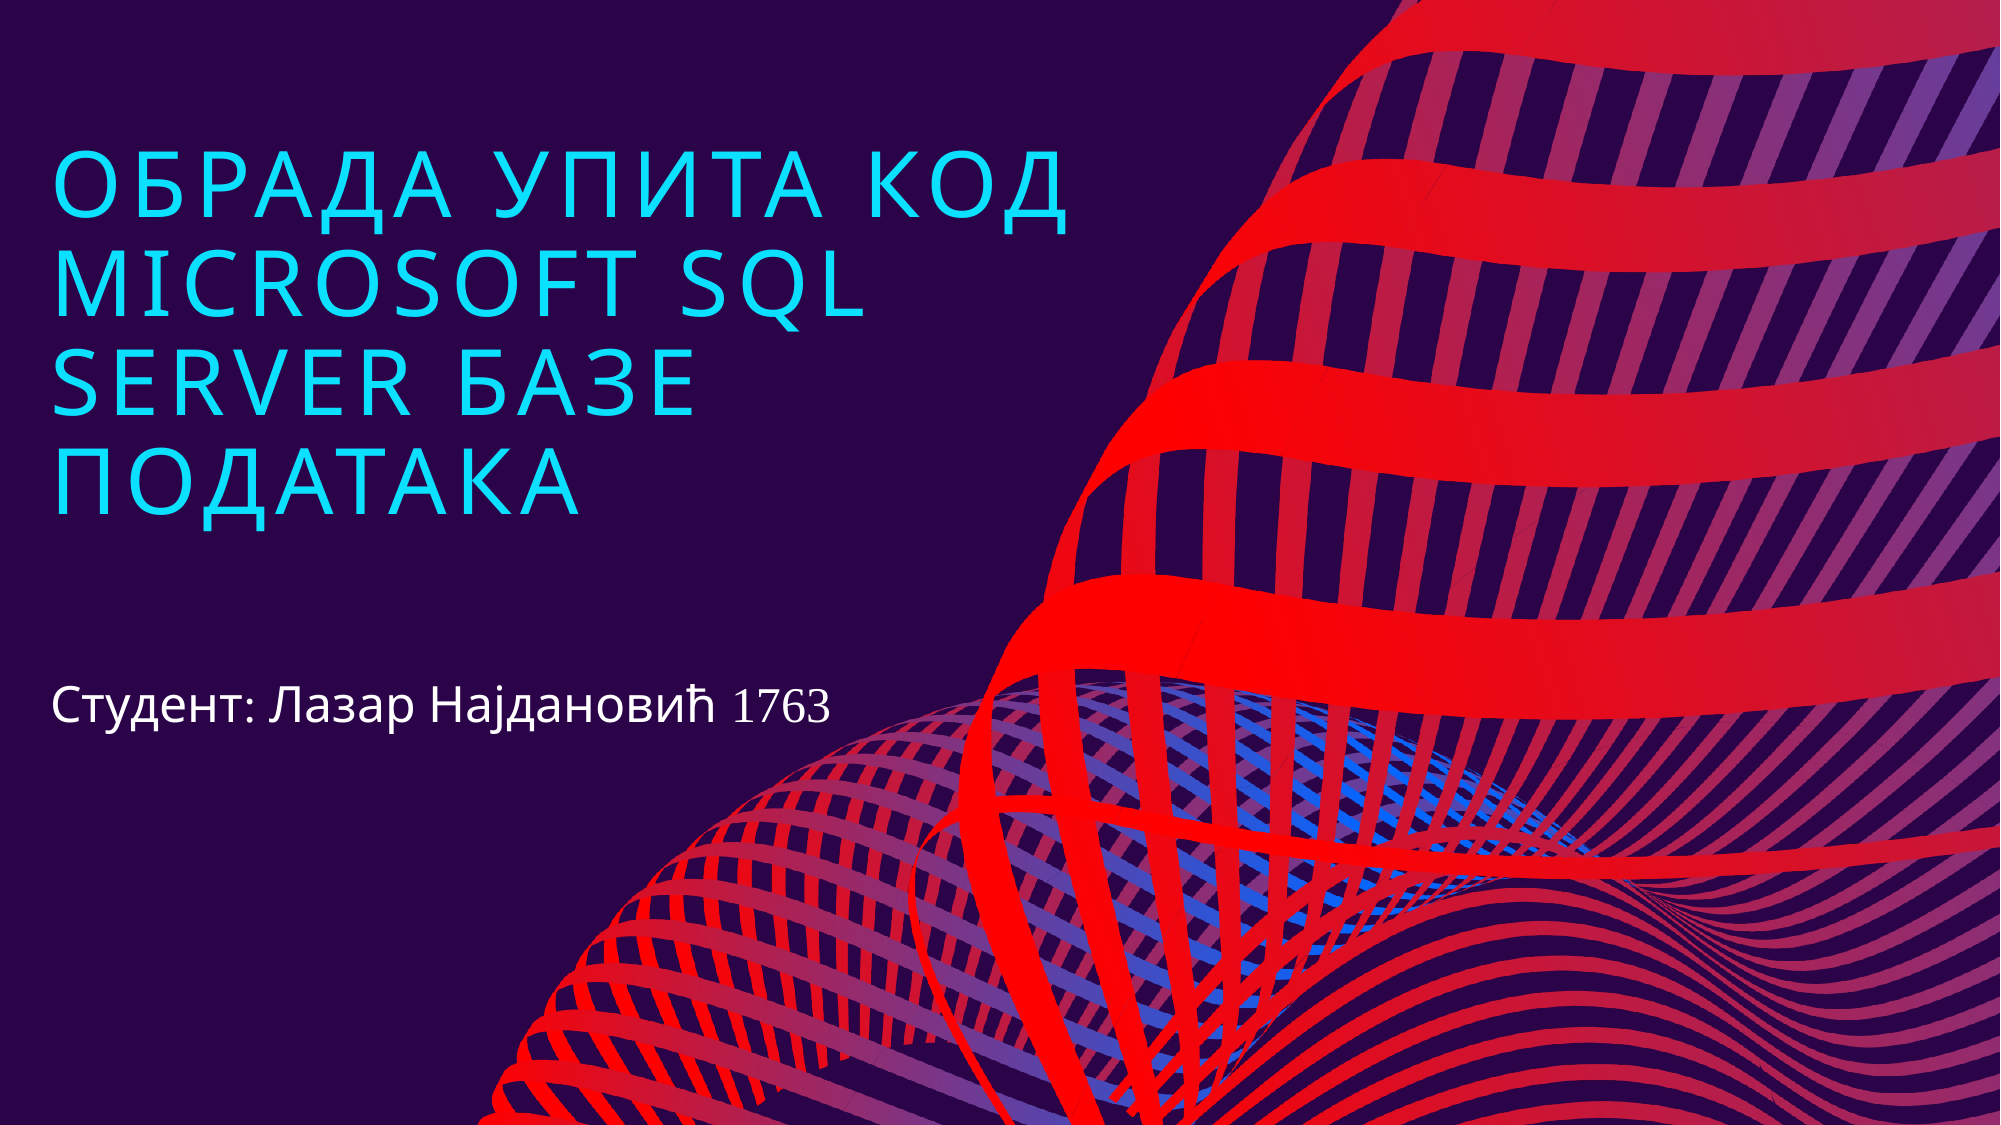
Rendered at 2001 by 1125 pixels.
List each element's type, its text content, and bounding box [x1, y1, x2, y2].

list Студент: Лазар Најдановић 1763 [35, 672, 854, 806]
picture [0, 0, 2000, 1125]
title Обрада упита код Microsoft SQL server базе података [35, 155, 1158, 652]
